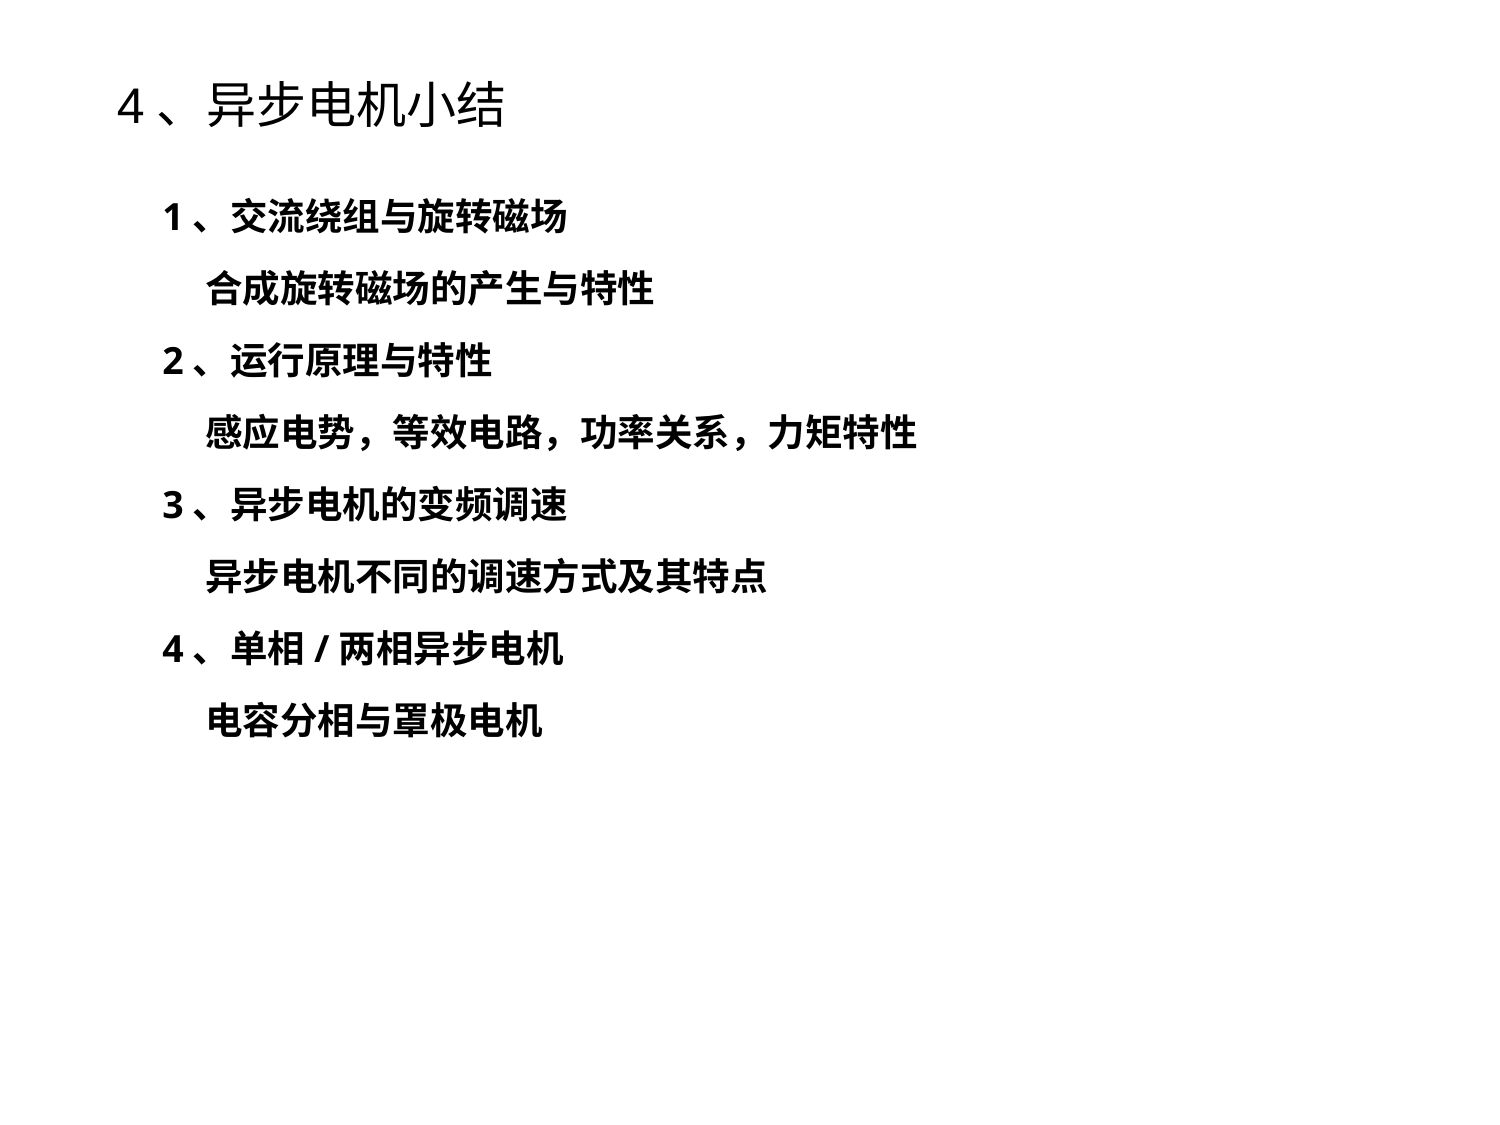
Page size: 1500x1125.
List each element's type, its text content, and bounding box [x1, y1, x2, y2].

text_box 1、交流绕组与旋转磁场 合成旋转磁场的产生与特性 2、运行原理与特性 感应电势，等效电路，功率关系，力矩特性 3、异步电机的变频调速 异步电机不同的调速方式及其特点 4、单相/两相异步电机 电容分相与罩极电机 [147, 169, 1341, 750]
text_box 4、异步电机小结 [102, 66, 522, 142]
